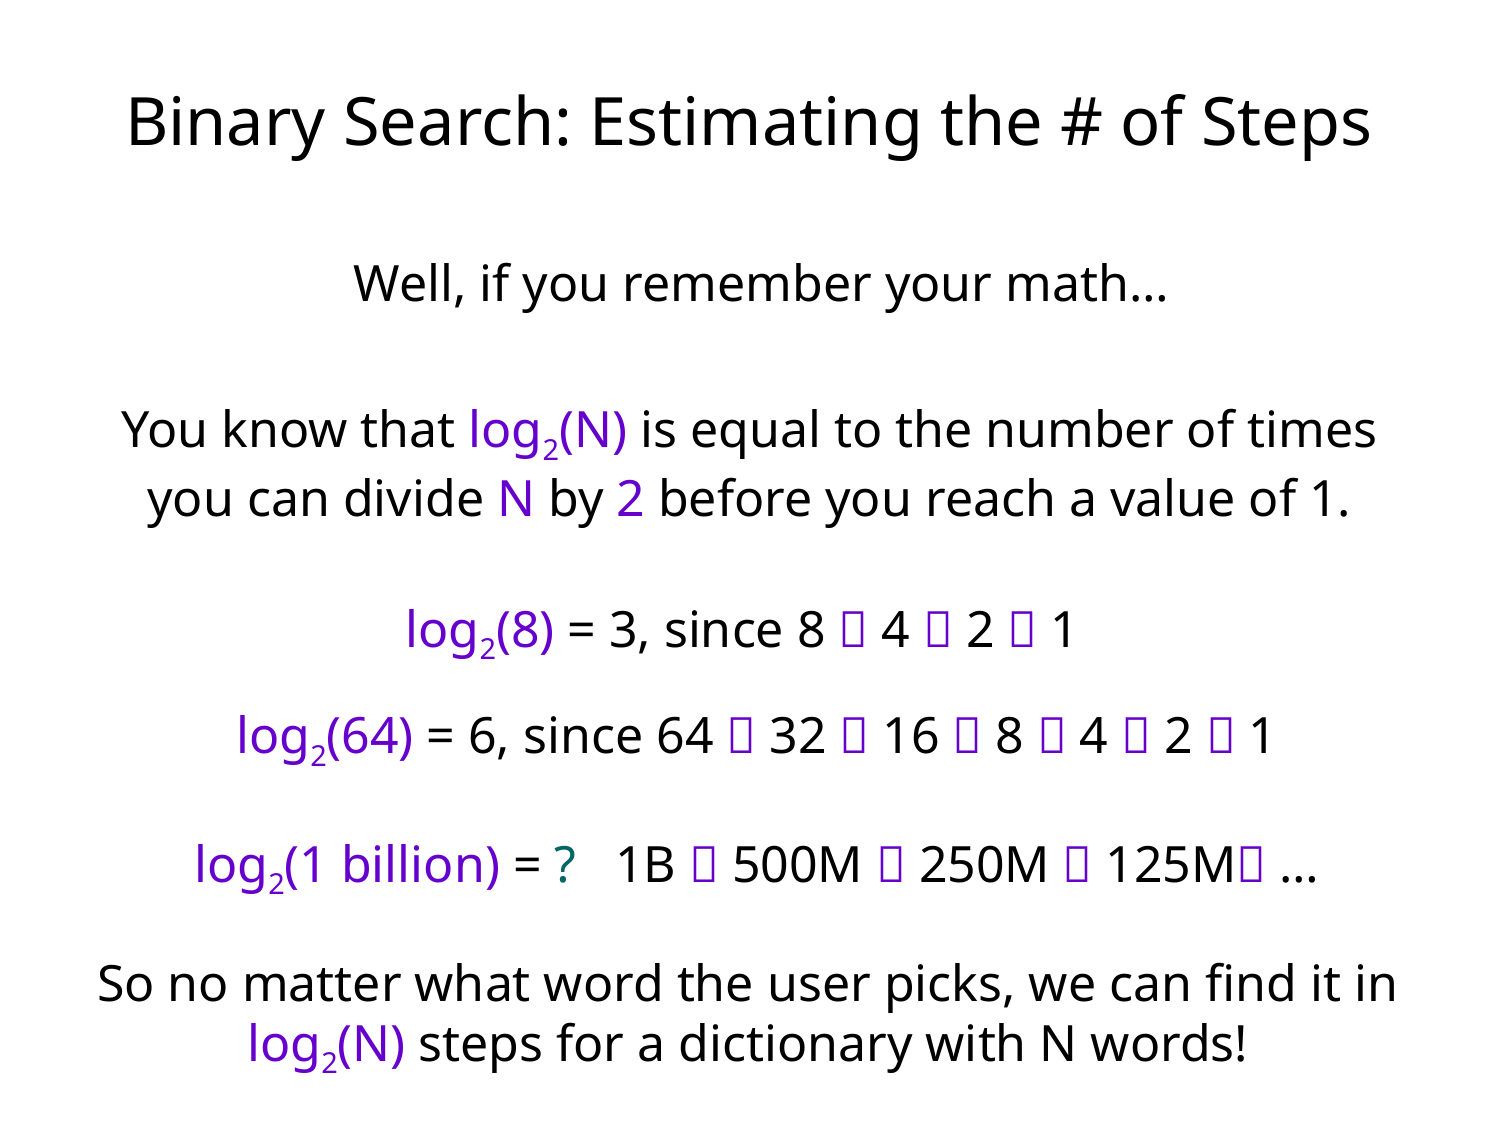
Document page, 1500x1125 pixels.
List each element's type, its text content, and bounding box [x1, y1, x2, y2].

text_box So no matter what word the user picks, we can find it in log2(N) steps for a dictionary with N words! [81, 943, 1415, 1087]
text_box log2(64) = 6, since 64  32  16  8  4  2  1 [90, 696, 1424, 780]
text_box log2(1 billion) = ? 1B  500M  250M  125M … [90, 825, 1423, 909]
text_box You know that log2(N) is equal to the number of times you can divide N by 2 before you reach a value of 1. [64, 390, 1435, 534]
text_box Well, if you remember your math… [134, 243, 1389, 319]
title Binary Search: Estimating the # of Steps [64, 24, 1435, 213]
text_box log2(8) = 3, since 8  4  2  1 [76, 589, 1409, 673]
